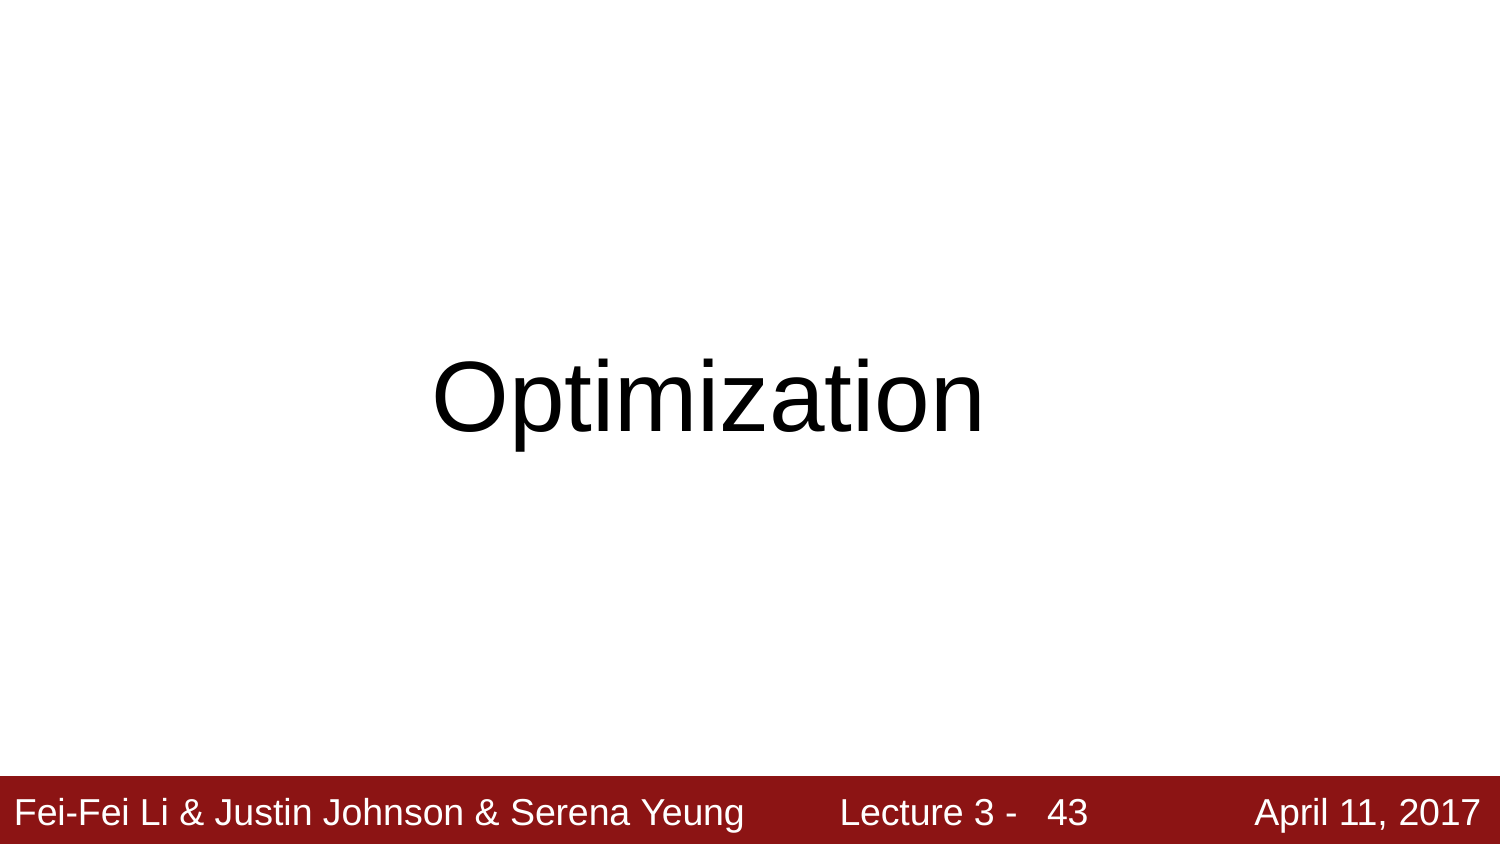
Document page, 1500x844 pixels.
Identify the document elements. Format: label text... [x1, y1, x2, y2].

footer April 11, 2017 [1252, 789, 1488, 844]
title Optimization [429, 329, 989, 473]
text_box Lecture 3 - [837, 789, 1021, 833]
slide_number 43 [1033, 788, 1093, 844]
slide_number Fei-Fei Li & Justin Johnson & Serena Yeung [11, 789, 753, 844]
